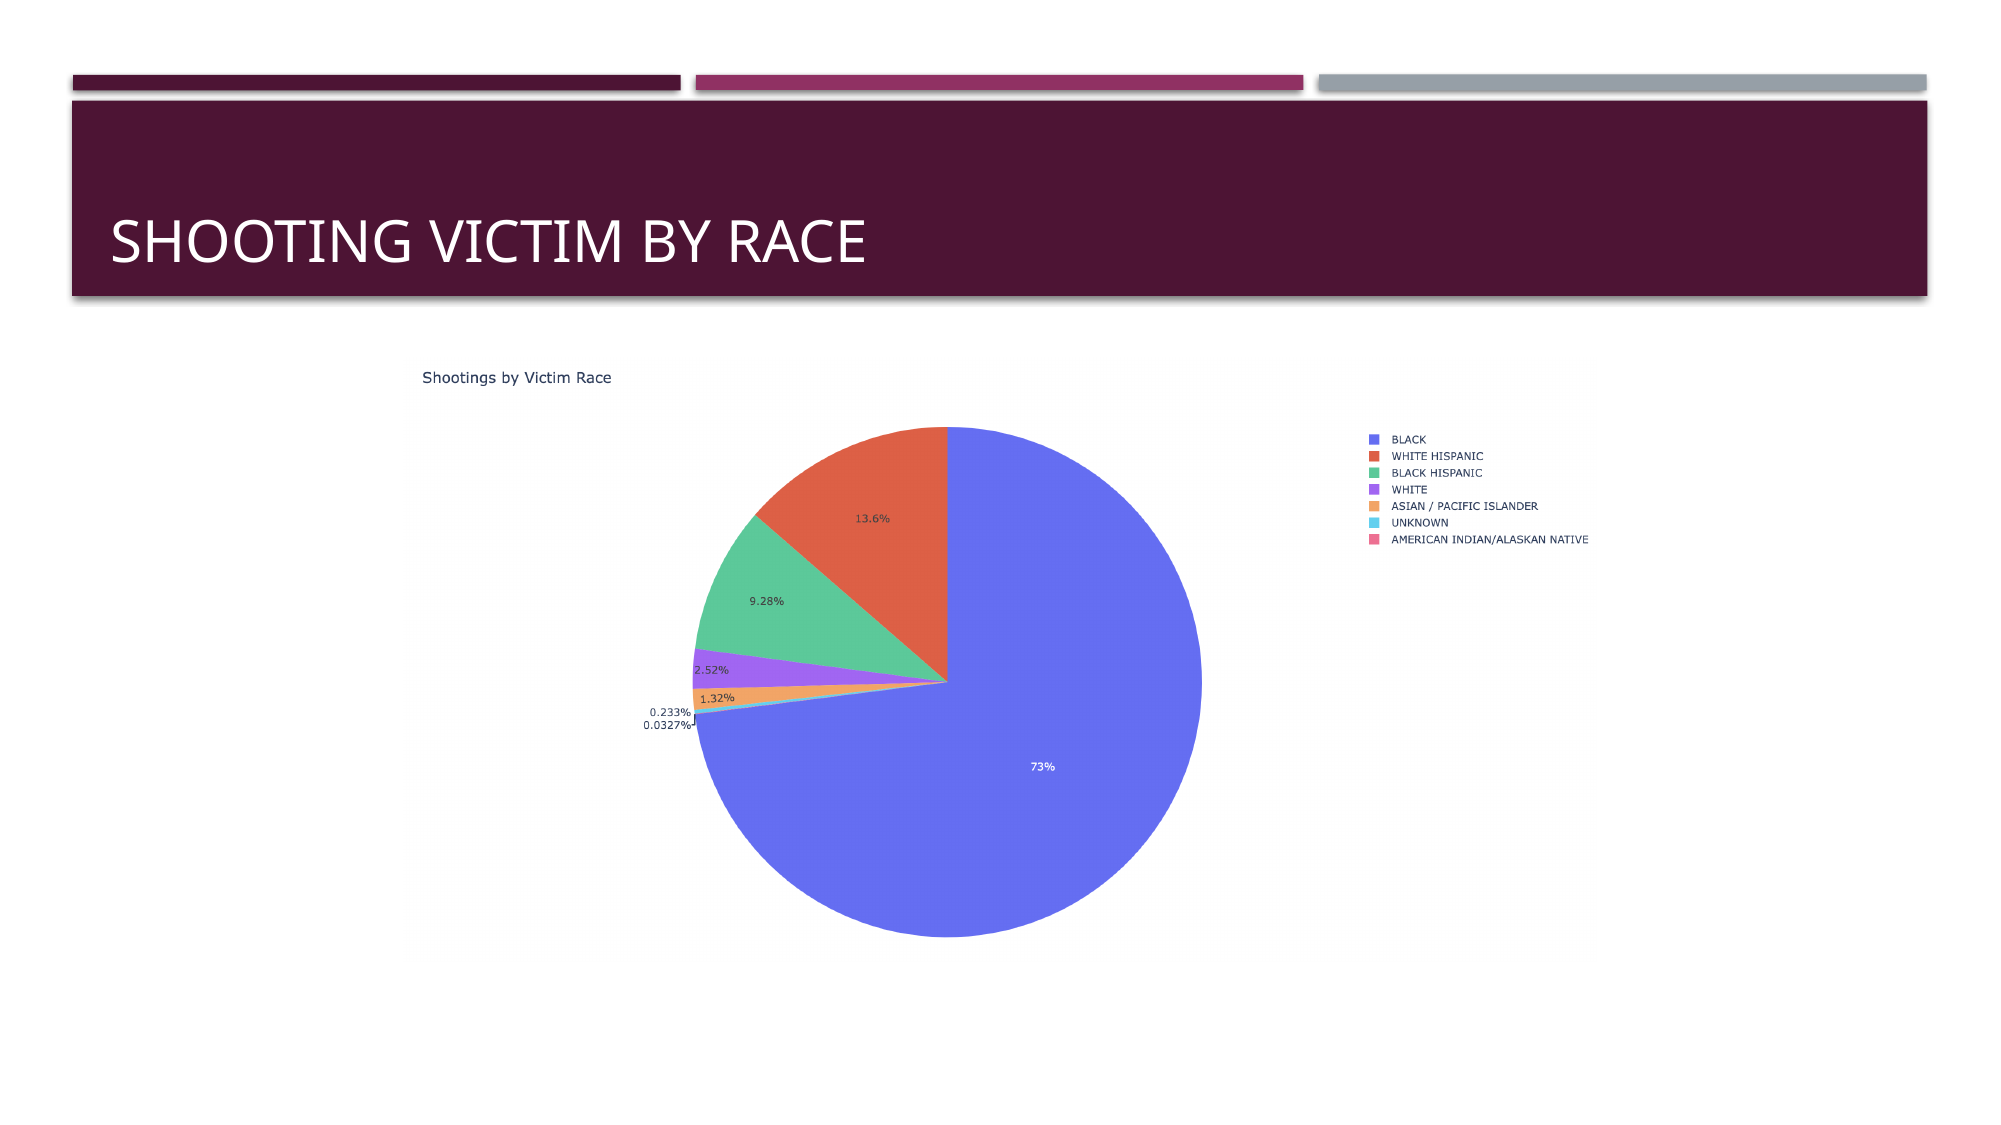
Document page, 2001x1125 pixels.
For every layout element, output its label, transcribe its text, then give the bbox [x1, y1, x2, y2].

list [402, 357, 1598, 962]
title Shooting victim by race [95, 115, 1905, 282]
